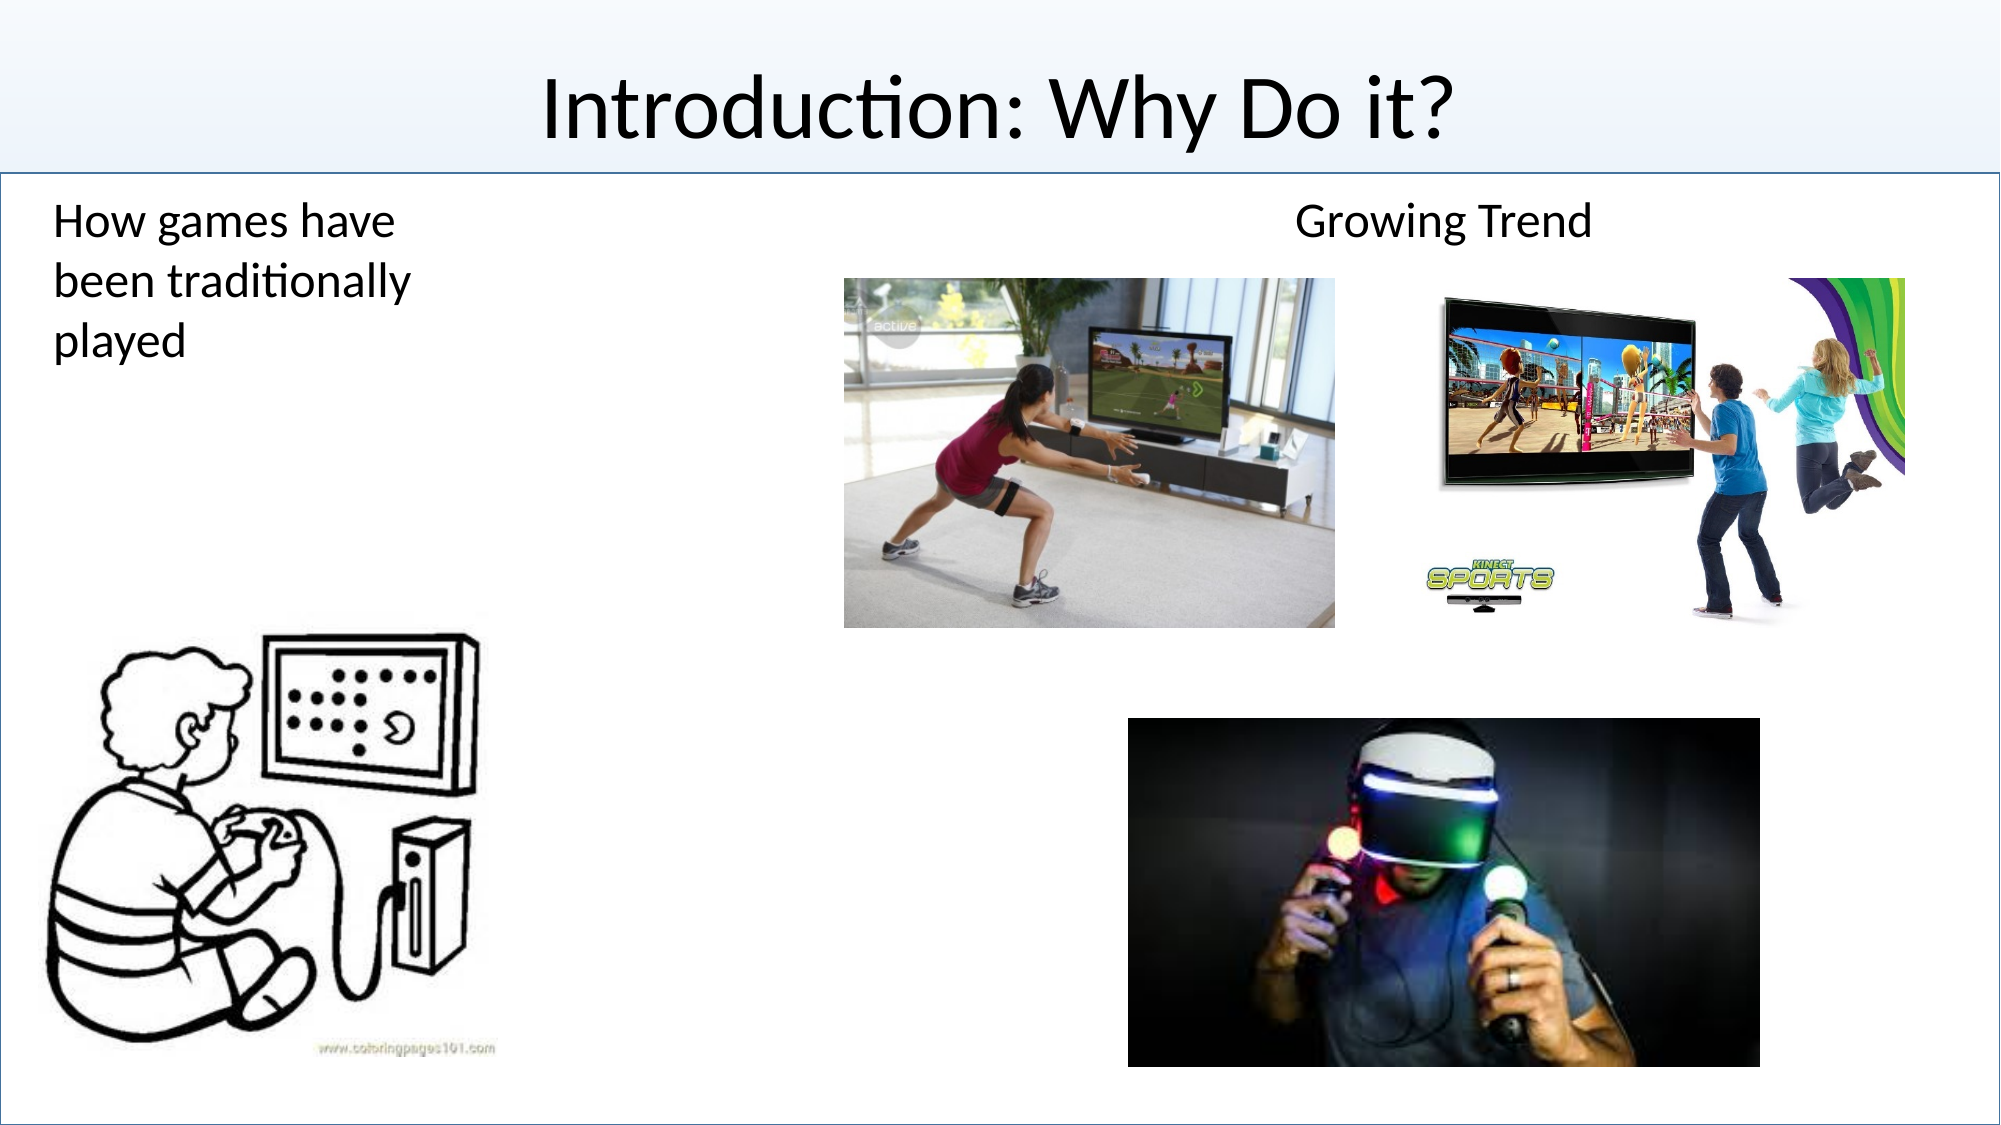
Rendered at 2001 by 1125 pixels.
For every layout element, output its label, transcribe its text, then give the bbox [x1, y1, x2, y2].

text_box Growing Trend [1280, 180, 1609, 255]
picture [1128, 718, 1760, 1067]
text_box How games have been traditionally played [38, 180, 498, 376]
picture [38, 587, 498, 1057]
picture [844, 278, 1335, 628]
title Introduction: Why Do it? [137, 0, 1863, 172]
text_box + [0, 172, 2000, 1125]
picture [1410, 278, 1905, 628]
